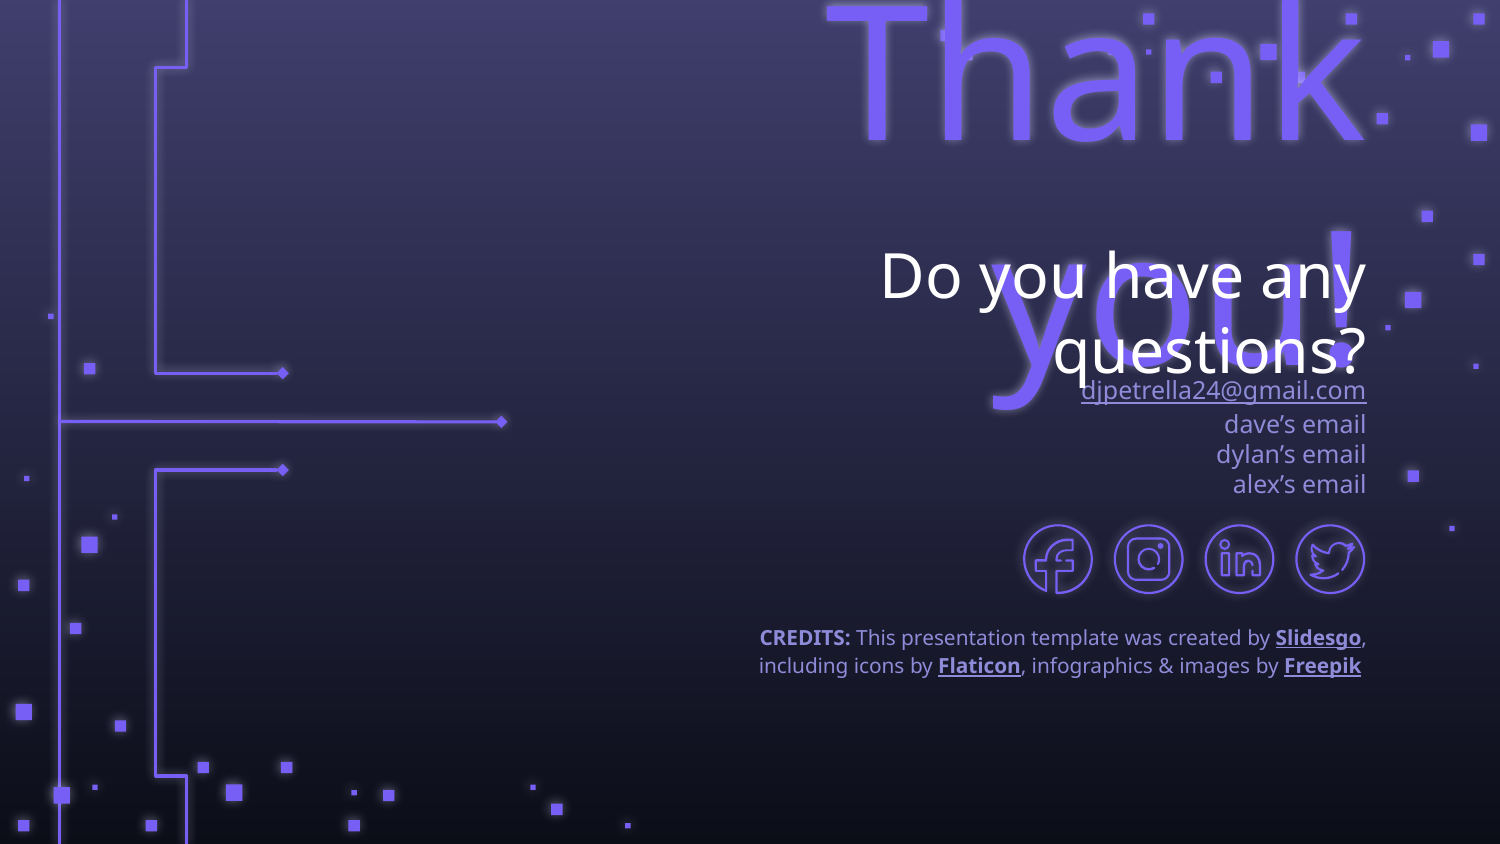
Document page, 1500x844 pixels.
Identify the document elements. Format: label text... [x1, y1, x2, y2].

title djpetrella24@gmail.com dave’s email dylan’s email alex’s email [698, 361, 1382, 514]
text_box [1204, 524, 1275, 595]
text_box [1023, 524, 1093, 595]
title Thank you! [564, 88, 1382, 269]
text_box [1113, 524, 1184, 595]
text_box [1295, 524, 1366, 595]
subtitle Do you have any questions? [698, 261, 1383, 361]
